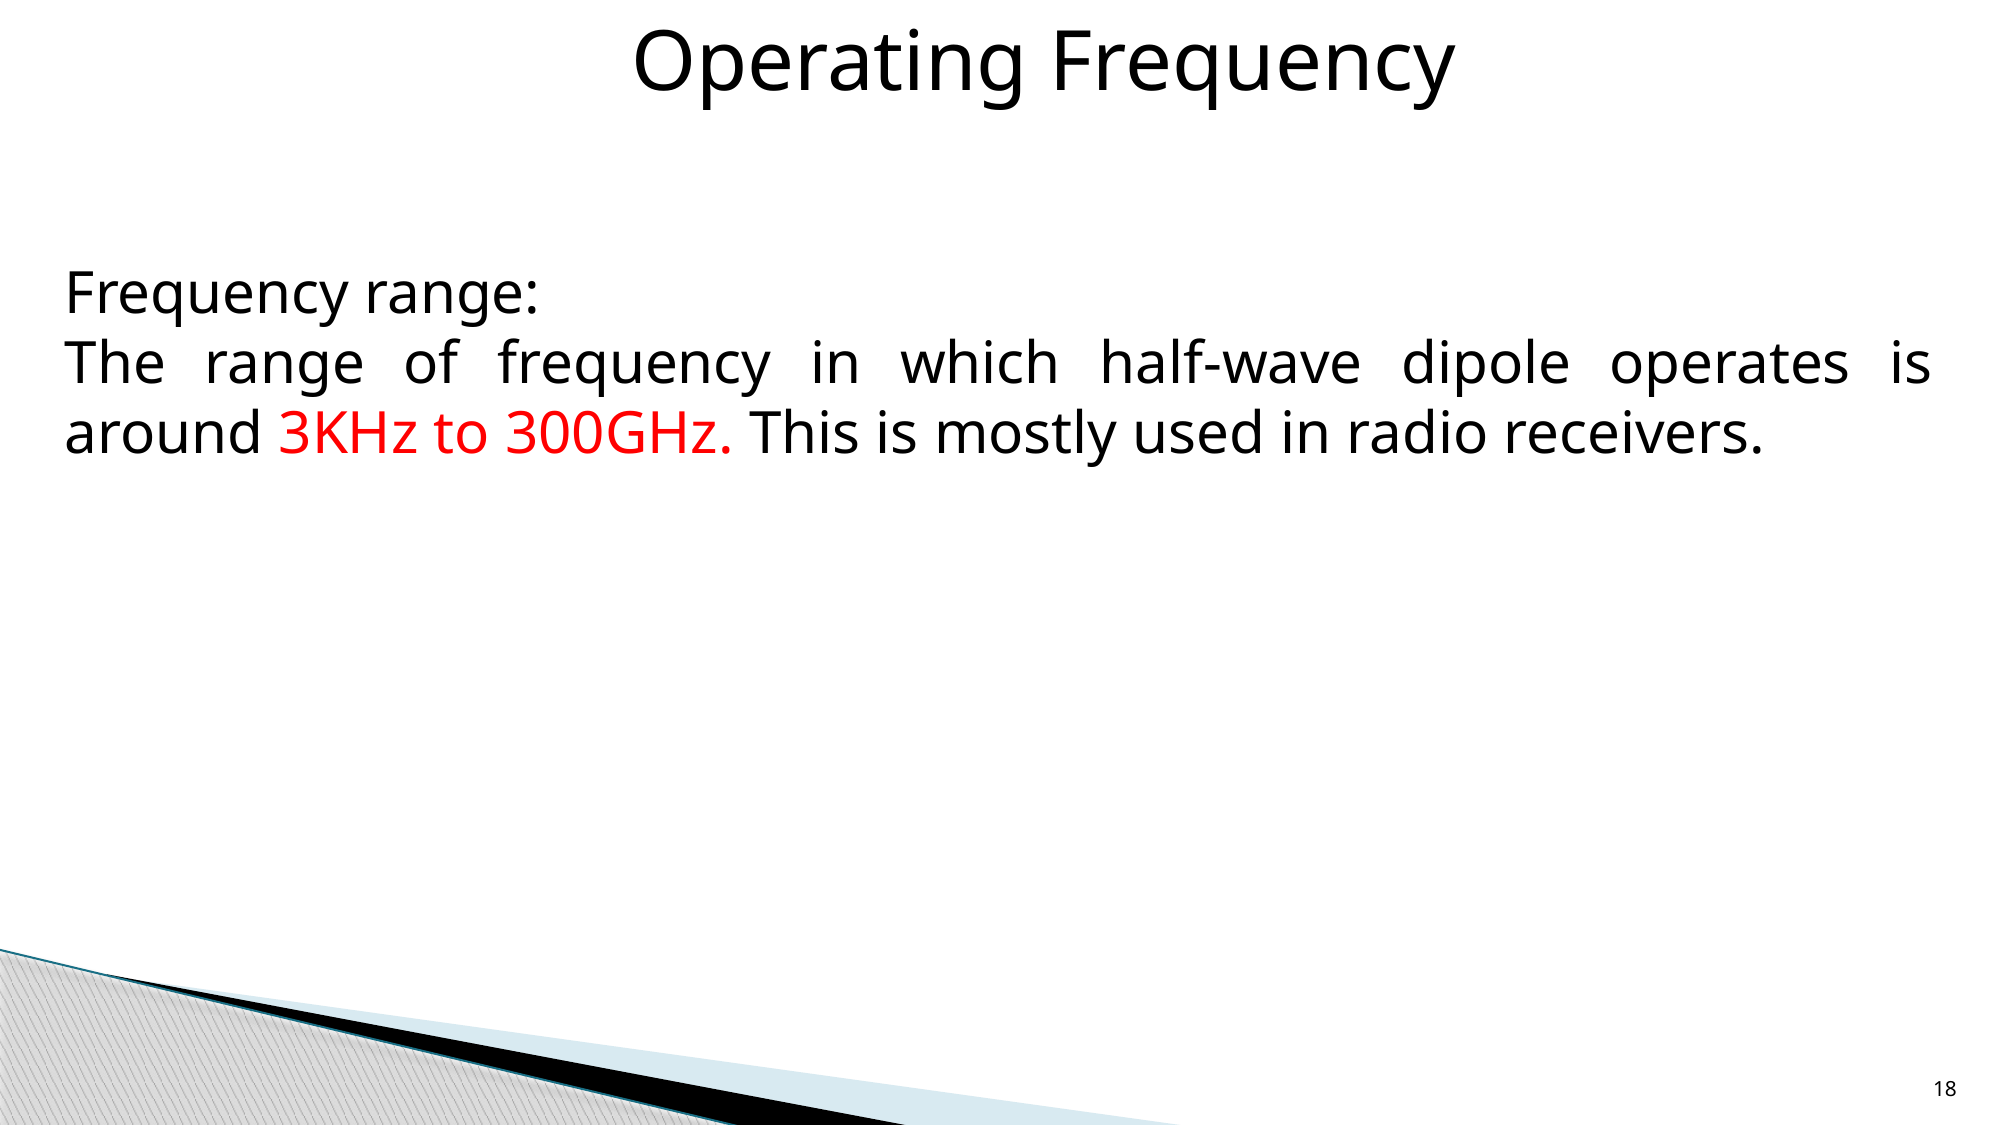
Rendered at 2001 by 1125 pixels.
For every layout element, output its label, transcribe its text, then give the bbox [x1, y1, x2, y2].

slide_number 18 [1891, 1051, 1972, 1112]
text_box Operating Frequency [197, 0, 1891, 115]
text_box Frequency range: The range of frequency in which half-wave dipole operates is around 3KHz to 300GHz. This is mostly used in radio receivers. [50, 177, 1948, 473]
